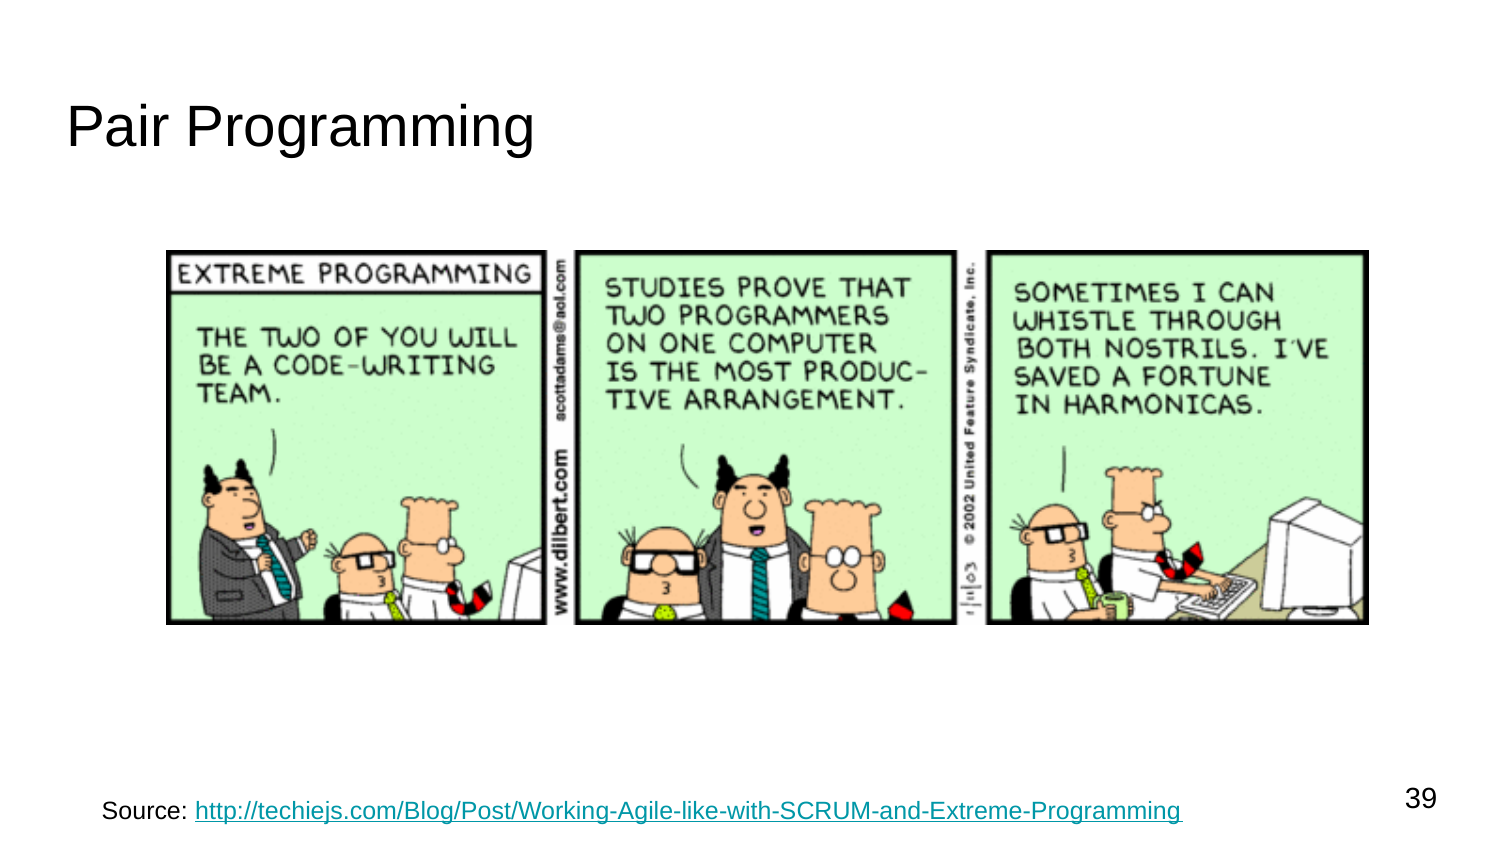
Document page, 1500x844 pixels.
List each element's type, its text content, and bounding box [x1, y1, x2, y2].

picture [166, 250, 1369, 625]
text_box Source: http://techiejs.com/Blog/Post/Working-Agile-like-with-SCRUM-and-Extreme-Programming [86, 779, 1423, 844]
slide_number 39 [1389, 764, 1480, 830]
title Pair Programming [51, 72, 1449, 167]
